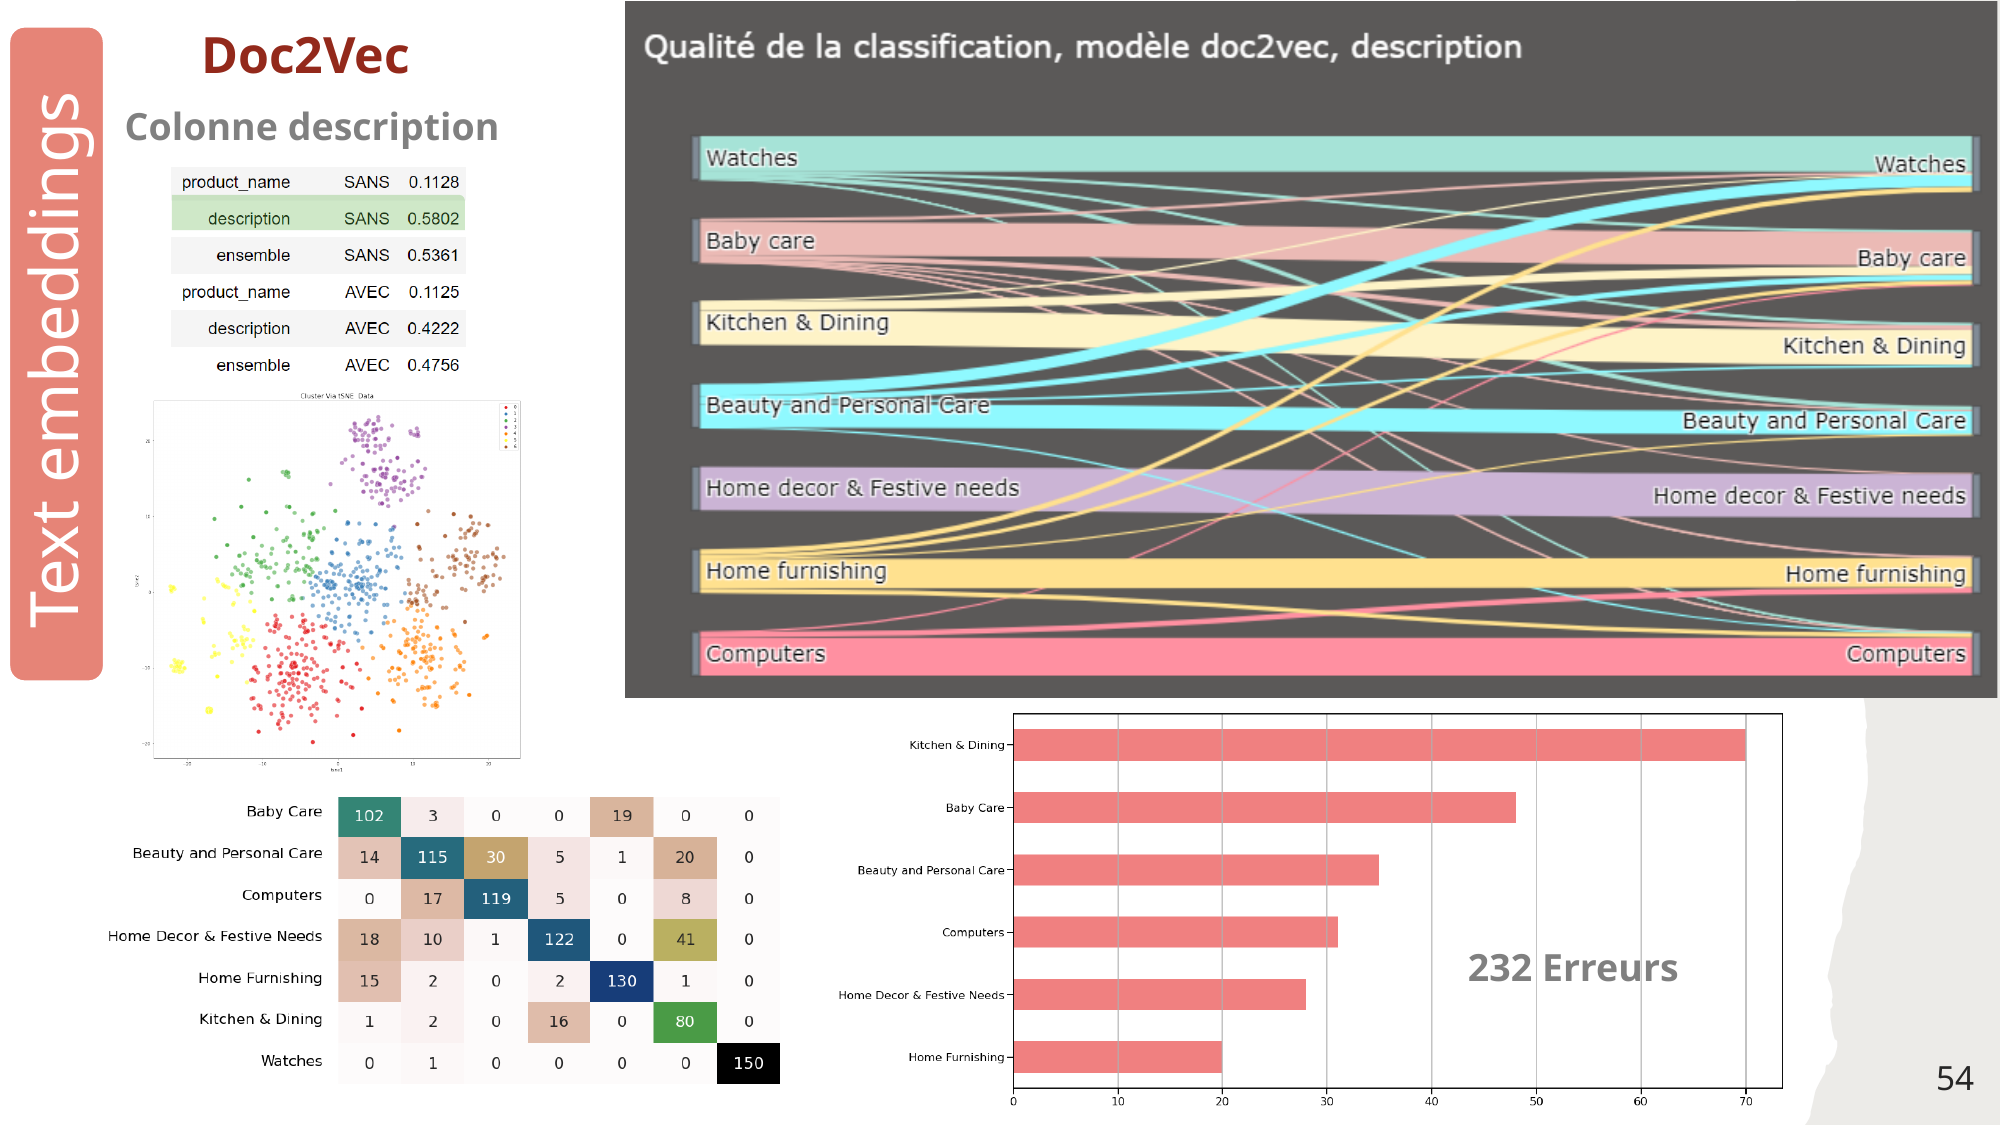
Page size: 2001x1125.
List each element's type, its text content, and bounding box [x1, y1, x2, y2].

picture [101, 784, 325, 1112]
picture [132, 390, 523, 775]
slide_number 54 [1910, 1032, 2000, 1125]
picture [338, 790, 786, 1084]
picture [625, 0, 2000, 1125]
picture [838, 709, 1787, 1112]
text_box [7, 28, 106, 684]
text_box Doc2Vec Colonne description [101, 15, 523, 156]
text_box Text embeddings [4, 3, 99, 644]
picture [171, 167, 466, 379]
